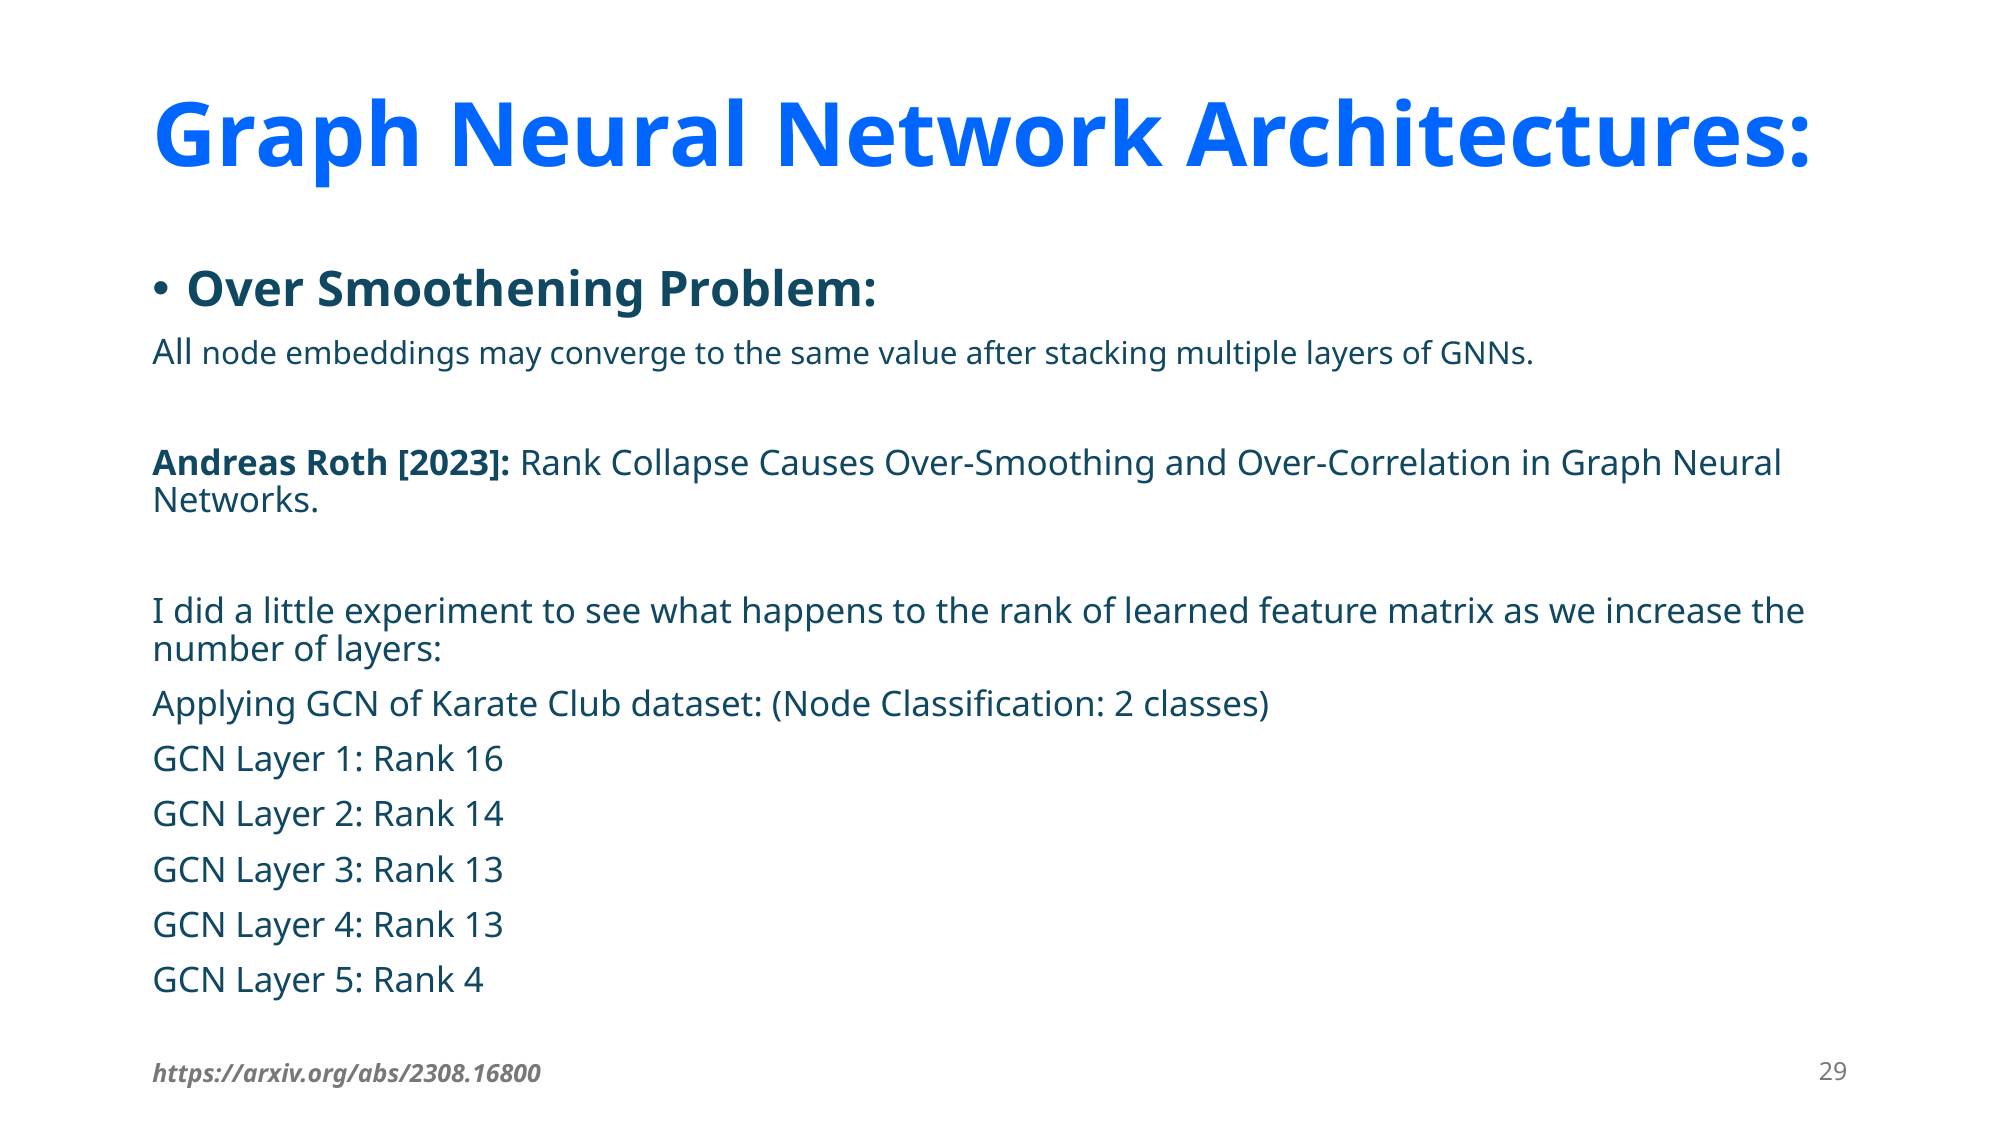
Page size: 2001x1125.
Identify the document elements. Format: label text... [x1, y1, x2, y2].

slide_number 29 [1569, 1042, 1863, 1103]
title Graph Neural Network Architectures: [137, 81, 1863, 256]
footer https://arxiv.org/abs/2308.16800 [137, 1042, 1569, 1103]
list Over Smoothening Problem: All node embeddings may converge to the same value after stacking multiple layers of GNNs. Andreas Roth [2023]: Rank Collapse Causes Over-Smoothing and Over-Correlation in Graph Neural Networks. I did a little experiment to see what happens to the rank of learned feature matrix as we increase the number of layers: Applying GCN of Karate Club dataset: (Node Classification: 2 classes) GCN Layer 1: Rank 16 GCN Layer 2: Rank 14 GCN Layer 3: Rank 13 GCN Layer 4: Rank 13 GCN Layer 5: Rank 4 [137, 256, 1863, 1014]
